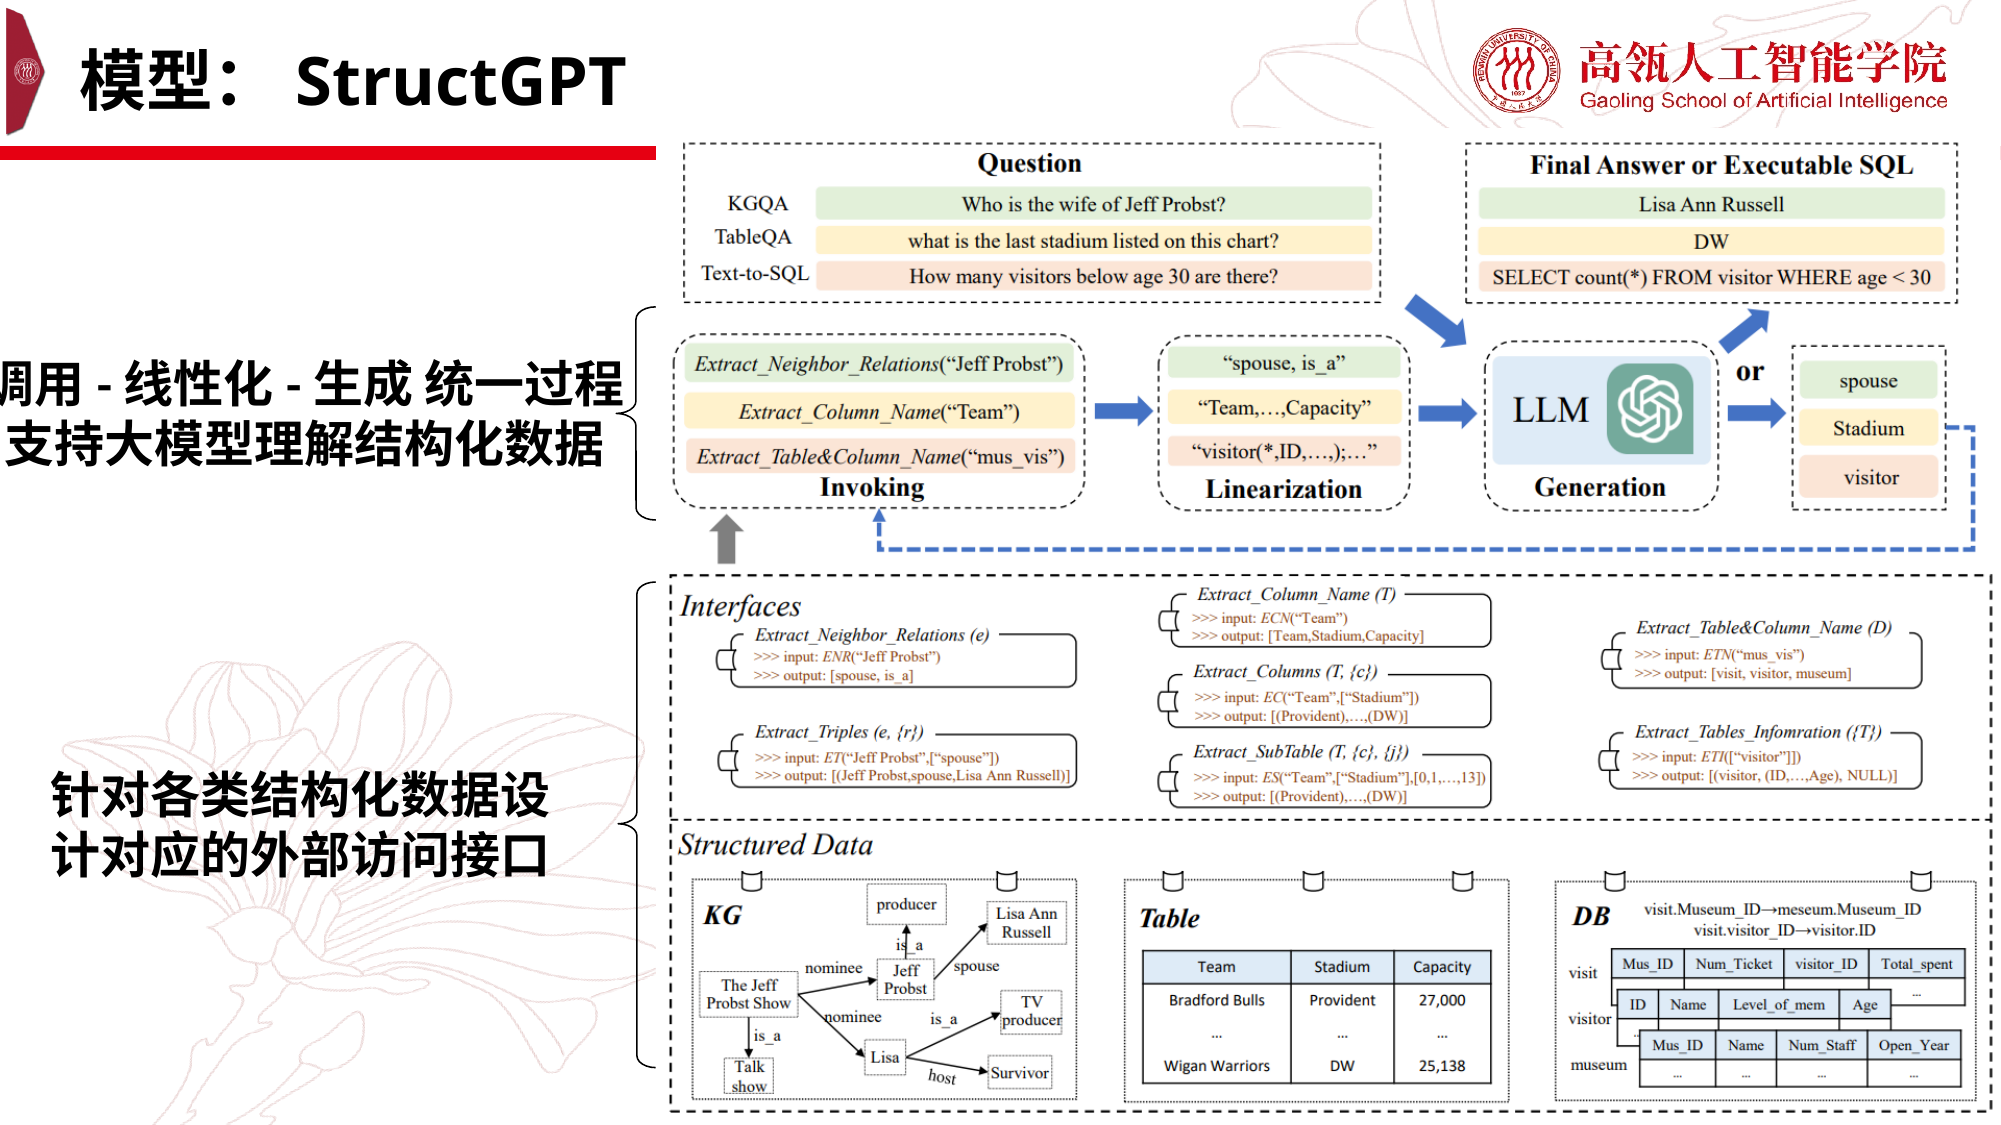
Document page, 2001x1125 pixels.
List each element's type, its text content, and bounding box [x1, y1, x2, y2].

text_box 调用-线性化-生成 统一过程 支持大模型理解结构化数据 [0, 345, 635, 480]
text_box 针对各类结构化数据设计对应的外部访问接口 [35, 756, 574, 892]
text_box [615, 306, 651, 521]
picture [6, 1, 48, 145]
text_box [617, 581, 651, 1068]
picture [1815, 28, 1947, 113]
title 模型：StructGPT [64, 7, 1815, 150]
picture [656, 127, 2000, 1120]
